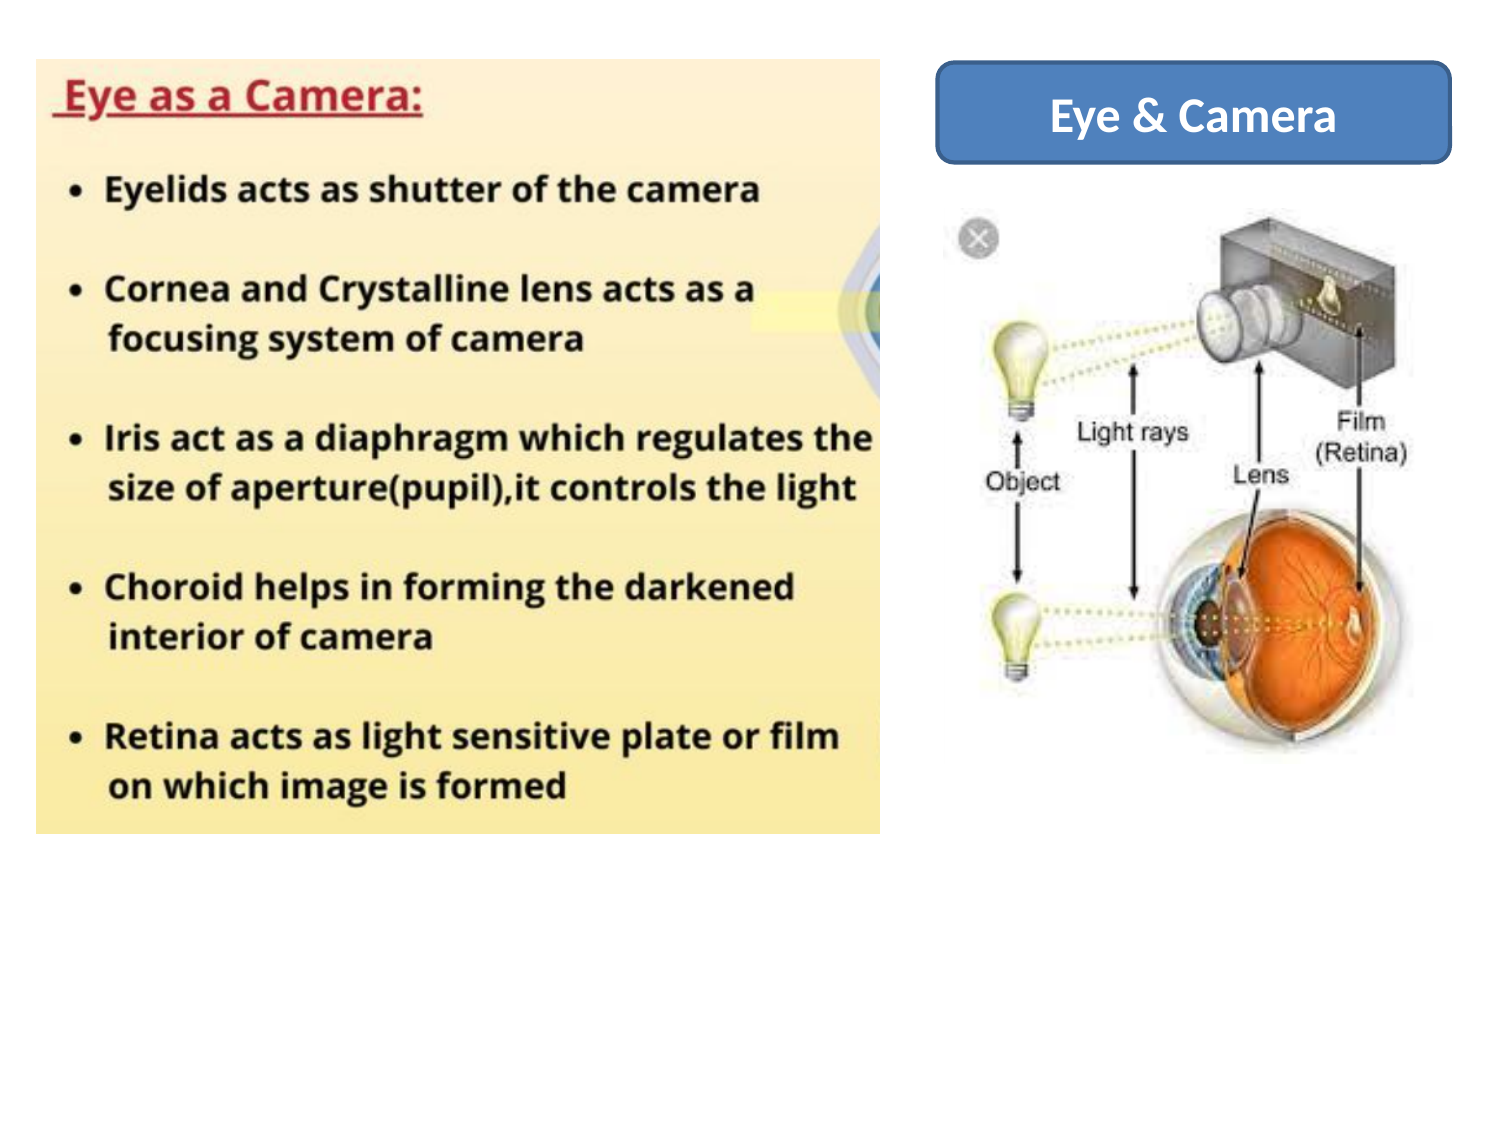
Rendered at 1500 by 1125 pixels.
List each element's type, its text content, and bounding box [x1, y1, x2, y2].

text_box Eye & Camera [935, 60, 1453, 165]
picture [36, 59, 881, 835]
picture [943, 207, 1448, 764]
